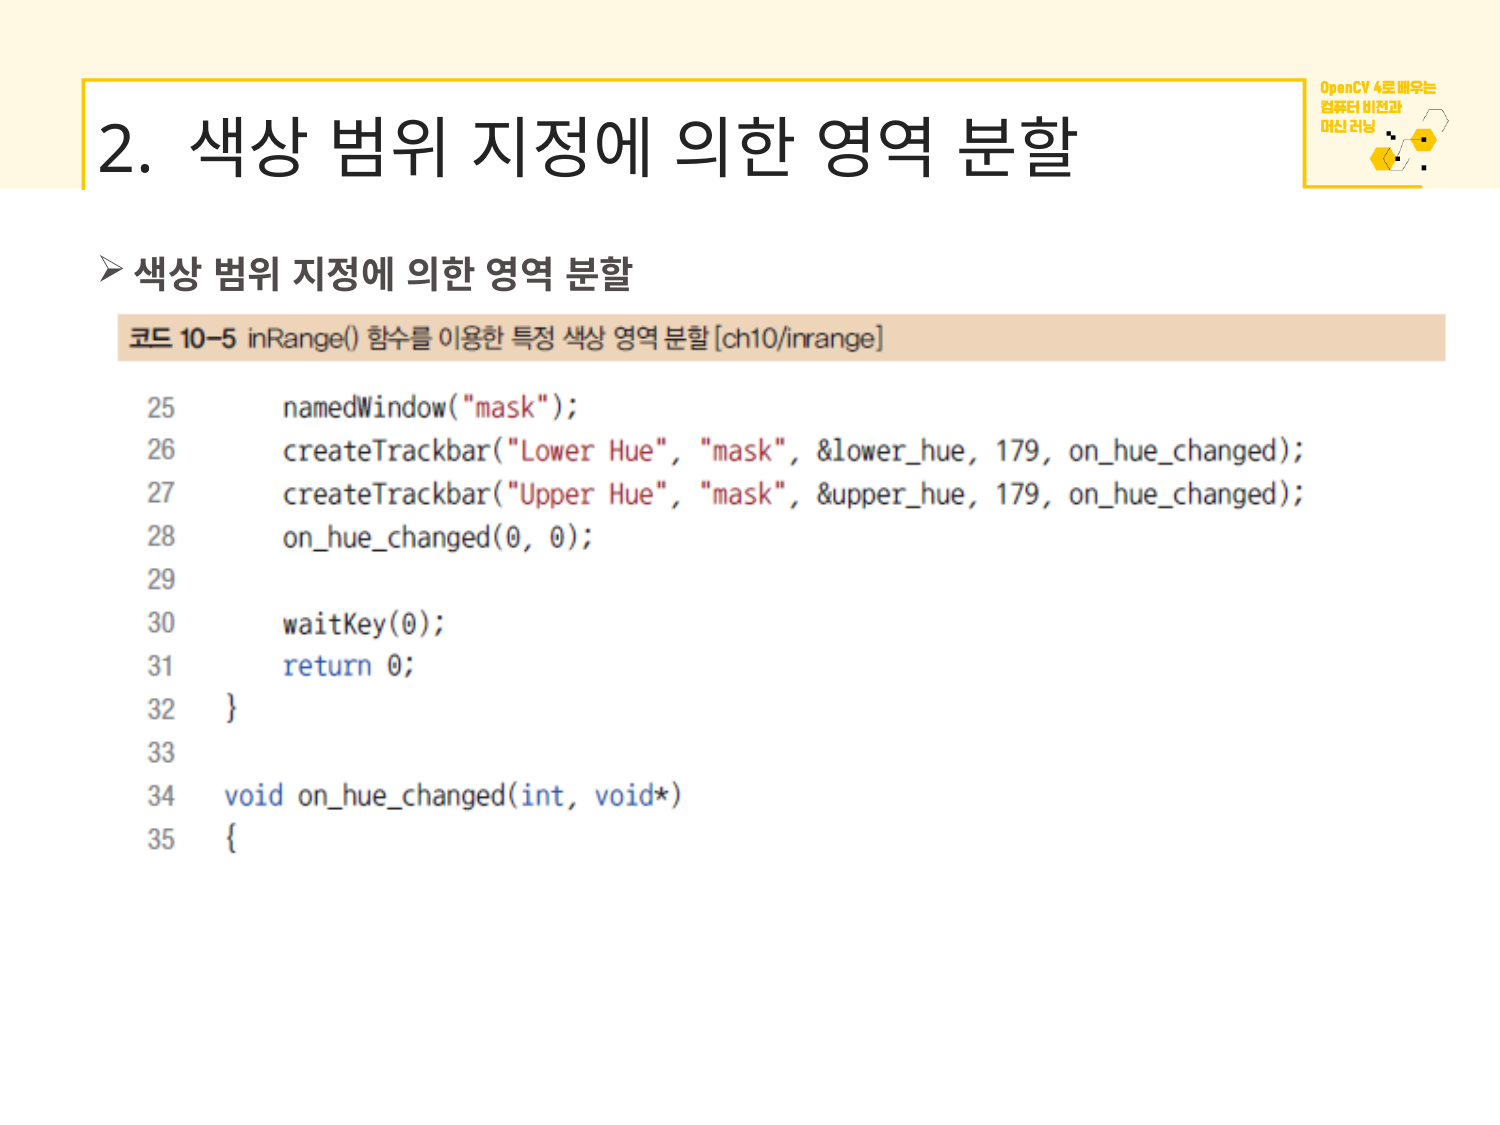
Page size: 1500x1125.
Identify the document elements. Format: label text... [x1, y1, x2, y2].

picture [0, 0, 1500, 1125]
title 2. 색상 범위 지정에 의한 영역 분할 [82, 61, 1413, 193]
list 색상 범위 지정에 의한 영역 분할 [81, 239, 1412, 1054]
